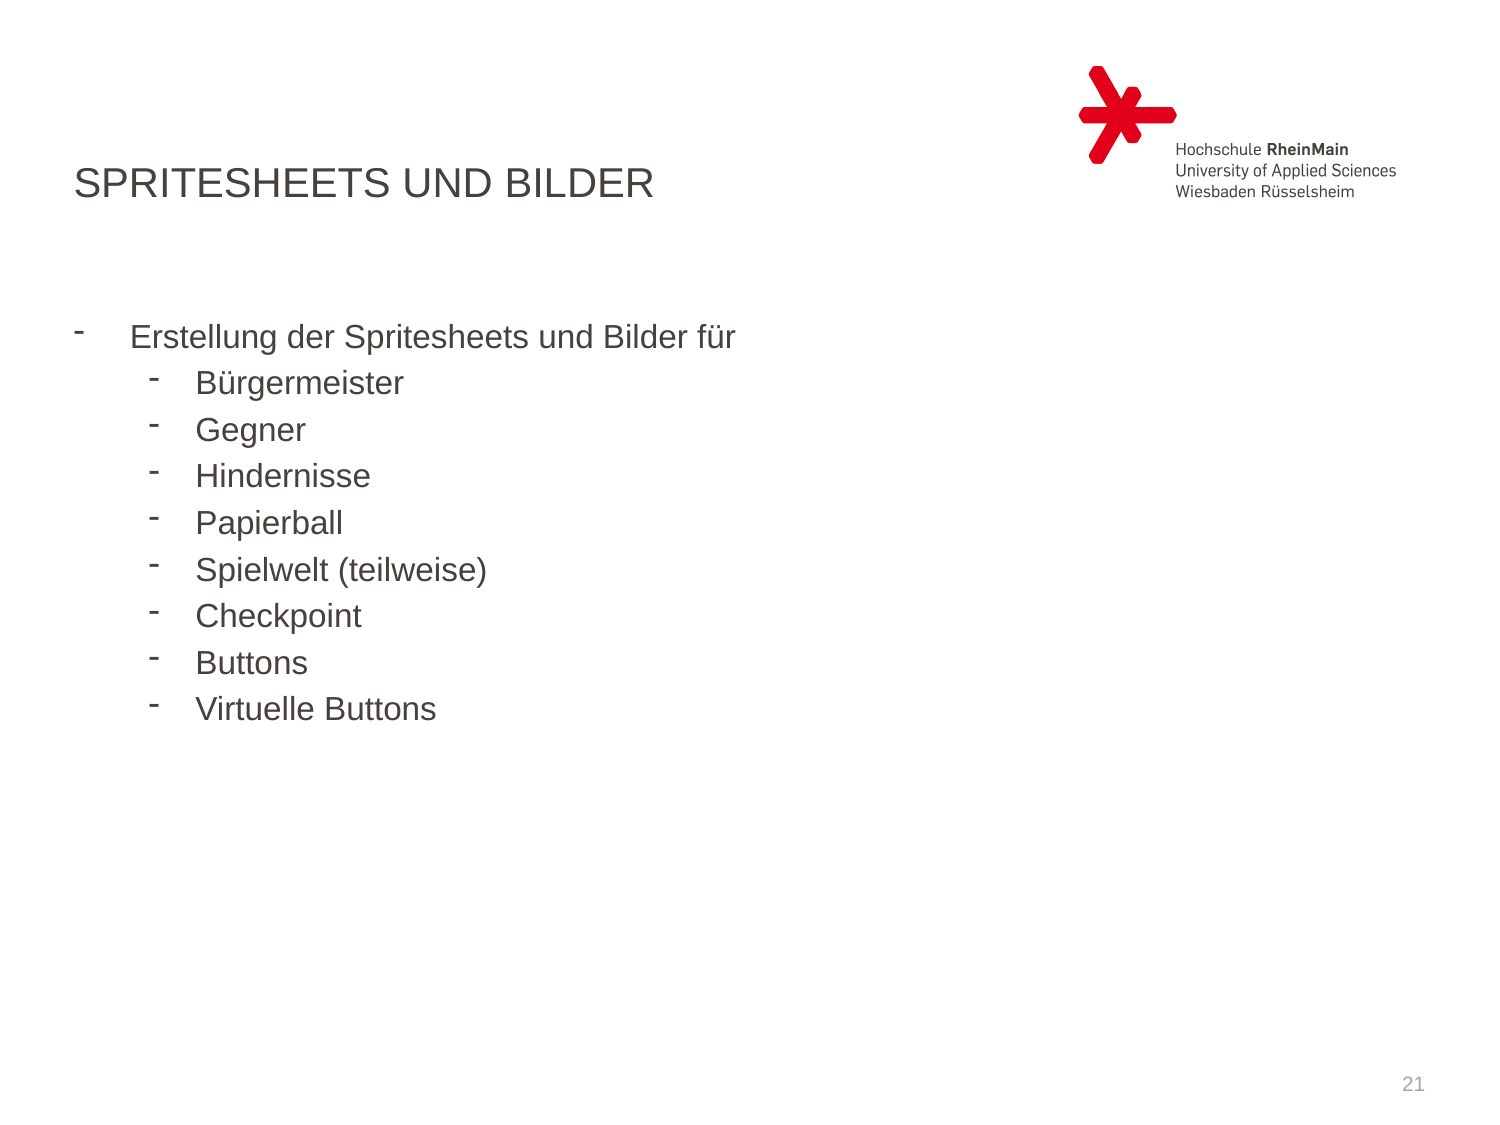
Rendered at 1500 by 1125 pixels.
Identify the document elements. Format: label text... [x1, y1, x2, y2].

list Erstellung der Spritesheets und Bilder für Bürgermeister Gegner Hindernisse Papierball Spielwelt (teilweise) Checkpoint Buttons Virtuelle Buttons [73, 312, 1407, 1052]
slide_number 21 [1312, 1070, 1425, 1096]
title Spritesheets und Bilder [73, 62, 1074, 206]
picture [1030, 17, 1444, 246]
